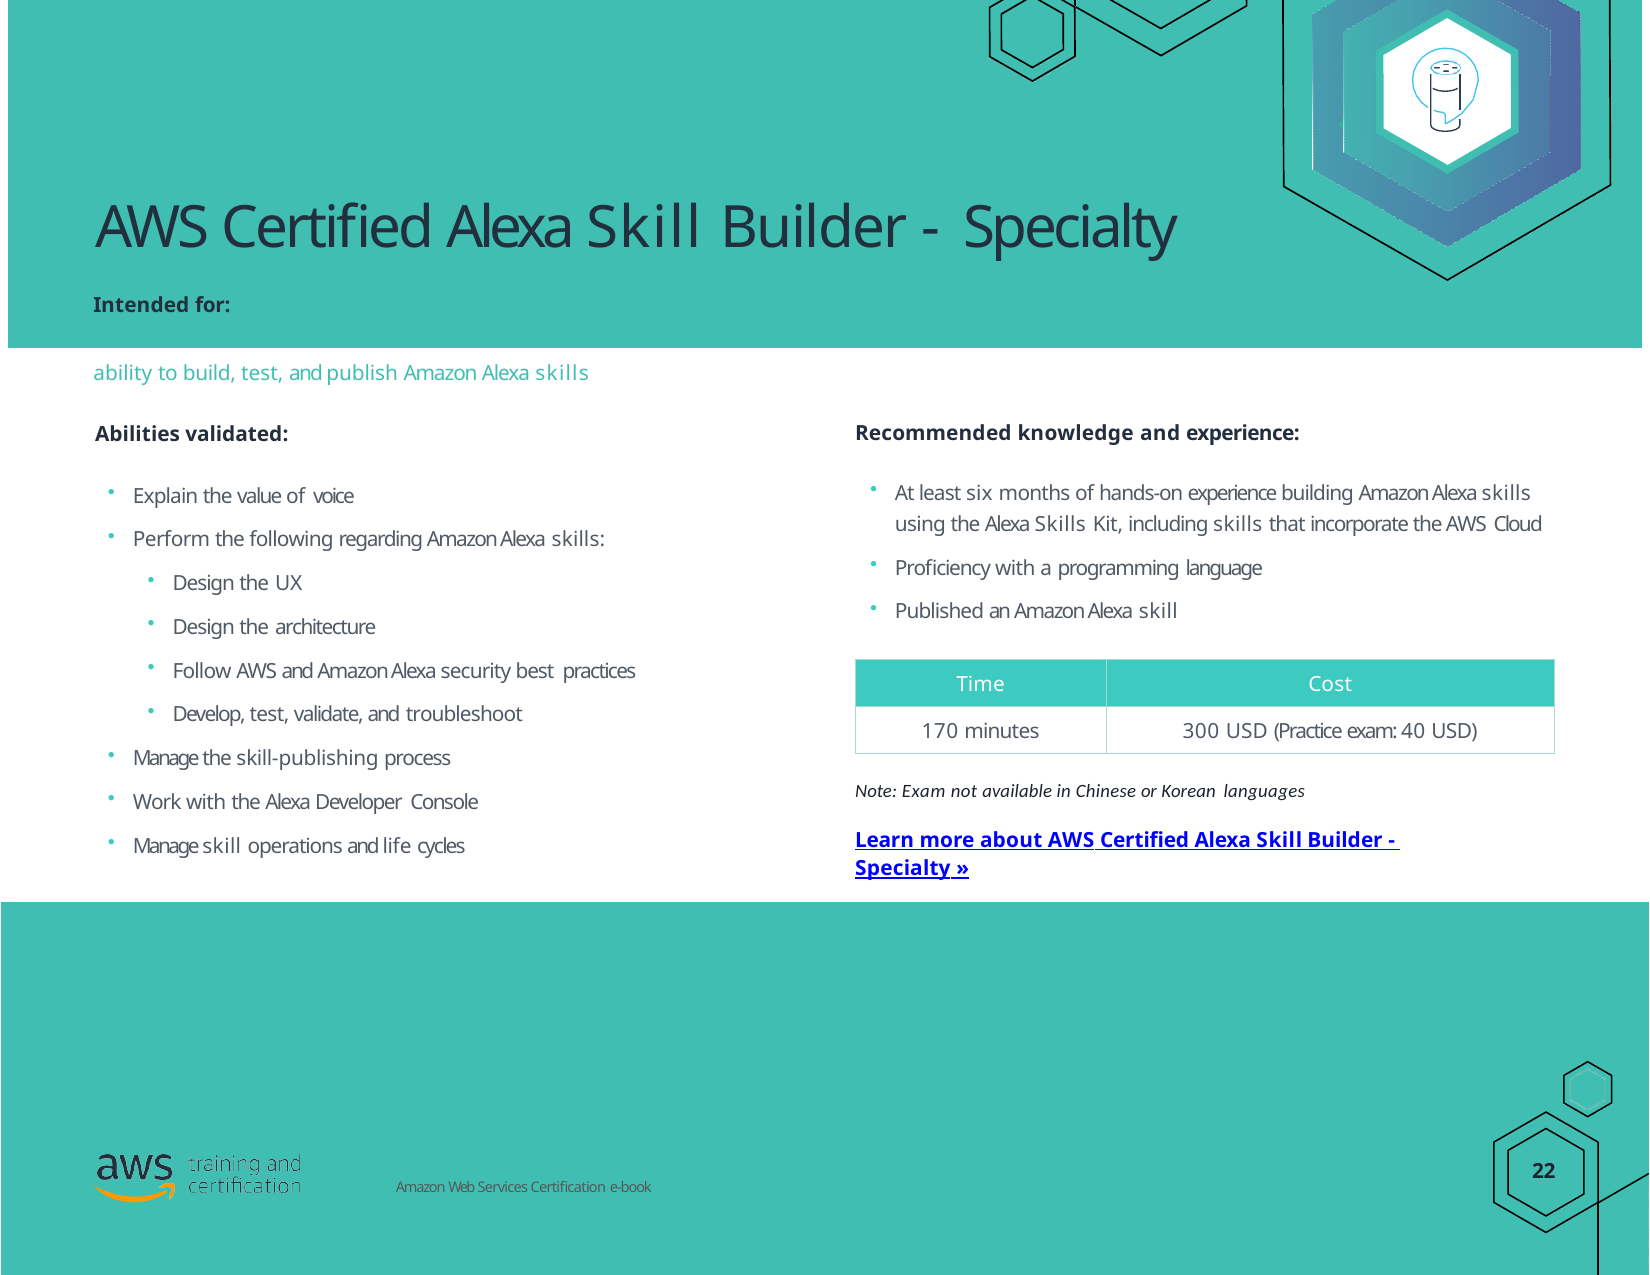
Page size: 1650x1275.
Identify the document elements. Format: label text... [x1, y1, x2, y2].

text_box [0, 902, 1650, 1275]
table_header Cost [1107, 660, 1554, 706]
text_box Note: Exam not available in Chinese or Korean languages Learn more about AWS Certified Alexa Skill Builder - Specialty » [853, 776, 1487, 883]
text_box Recommended knowledge and experience: At least six months of hands-on experience building Amazon Alexa skills using the Alexa Skills Kit, including skills that incorporate the AWS Cloud Proficiency with a programming language Published an Amazon Alexa skill [853, 417, 1552, 623]
table_cell 170 minutes [856, 707, 1106, 753]
title AWS Certified Alexa Skill Builder - Specialty [92, 360, 1194, 402]
table_header Time [856, 660, 1106, 706]
text_box Intended for: ability to build, test, and publish Amazon Alexa skills Abilities validated: Explain the value of voice Perform the following regarding Amazon Alexa skills: Design the UX Design the architecture Follow AWS and Amazon Alexa security best practices Develop, test, validate, and troubleshoot Manage the skill-publishing process Work with the Alexa Developer Console Manage skill operations and life cycles [91, 360, 663, 858]
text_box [7, 0, 1642, 349]
table_cell 300 USD (Practice exam: 40 USD) [1107, 707, 1554, 753]
